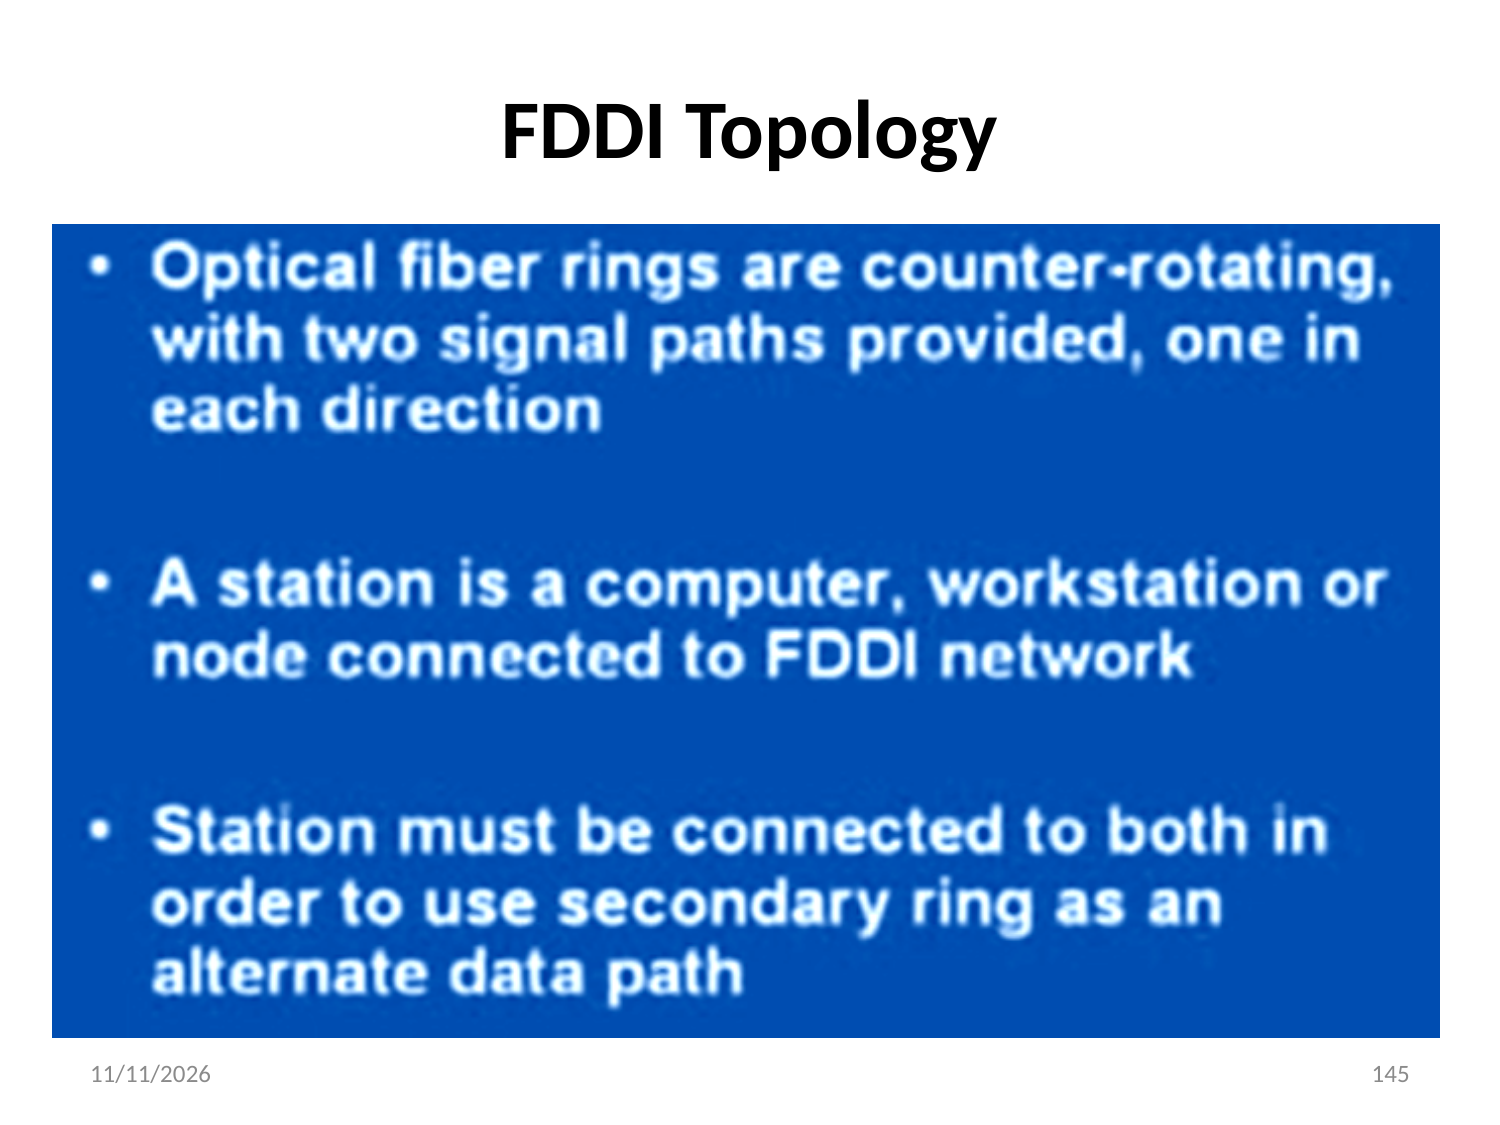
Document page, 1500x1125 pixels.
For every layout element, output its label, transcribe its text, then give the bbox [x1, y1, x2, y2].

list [51, 224, 1440, 1038]
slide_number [75, 1046, 425, 1103]
title FDDI Topology [75, 49, 1425, 200]
slide_number 145 [1074, 1046, 1425, 1103]
